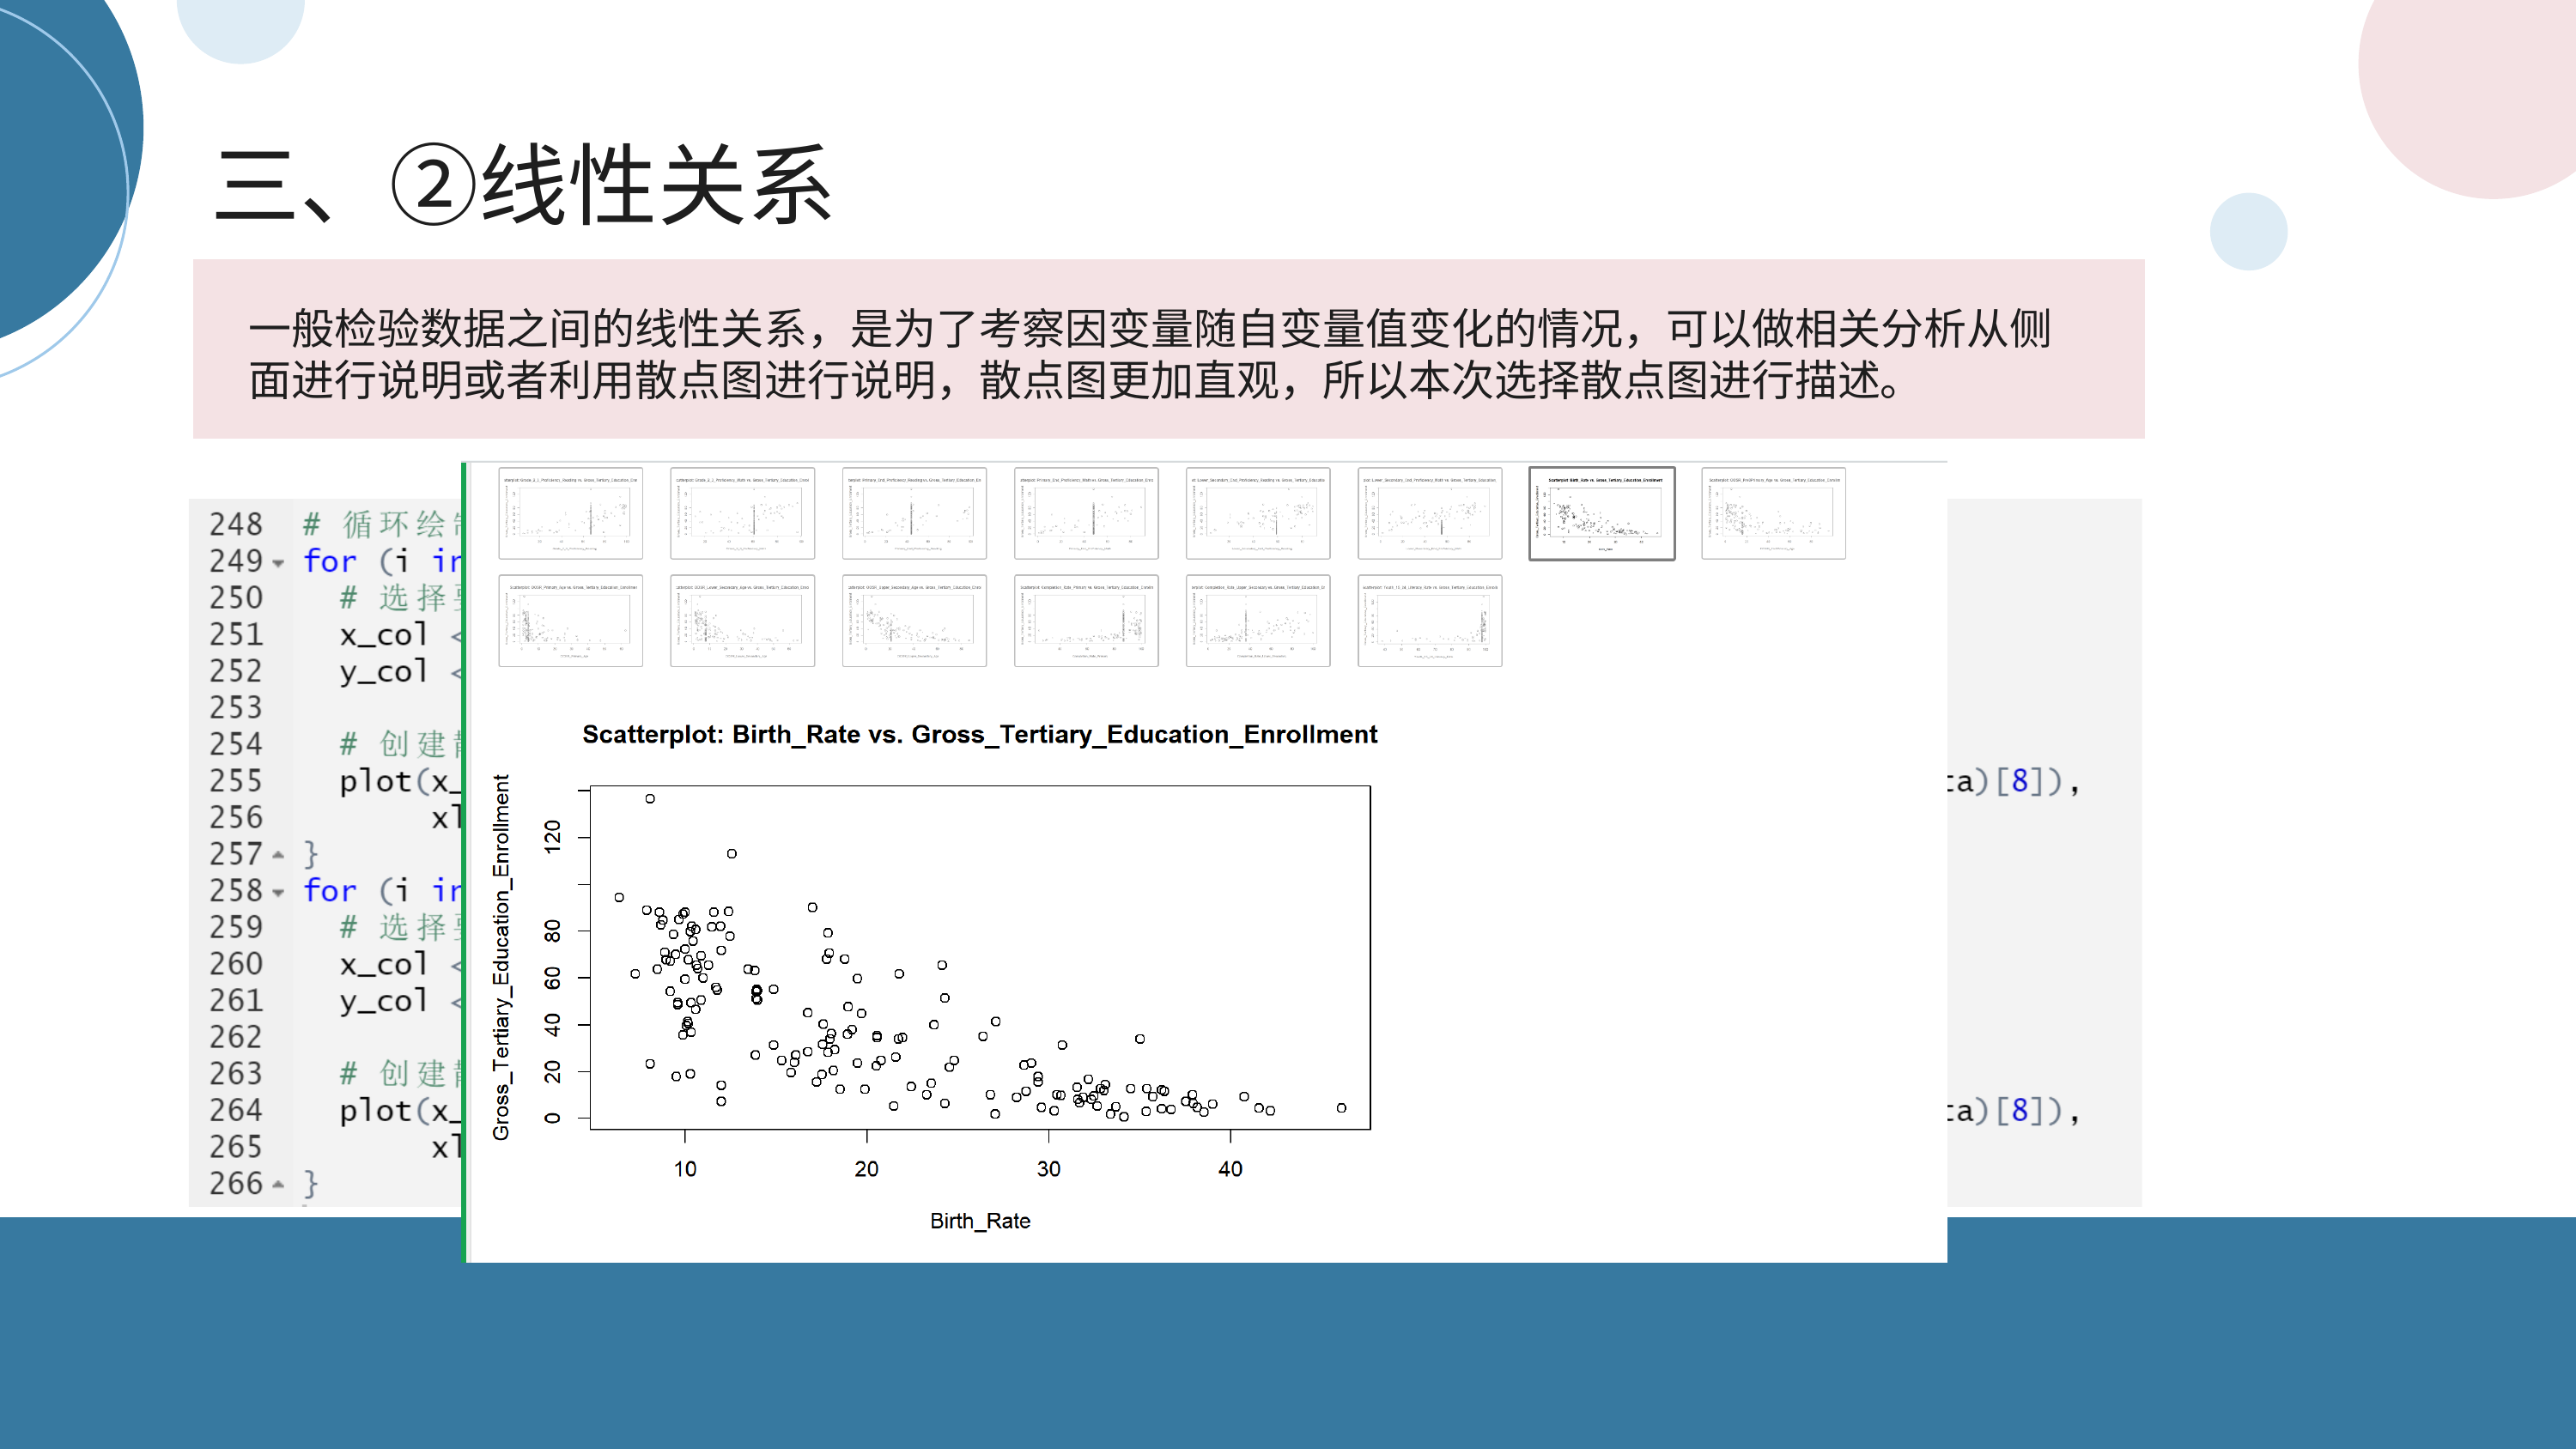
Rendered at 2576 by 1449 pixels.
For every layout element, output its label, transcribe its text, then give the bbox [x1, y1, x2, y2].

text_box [176, 0, 306, 64]
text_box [131, 0, 144, 355]
text_box 三、②线性关系 [210, 129, 1113, 237]
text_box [0, 1216, 2576, 1449]
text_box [2209, 192, 2288, 271]
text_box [2358, 0, 2576, 200]
picture [188, 460, 2142, 1263]
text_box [193, 258, 2146, 440]
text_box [0, 0, 129, 389]
